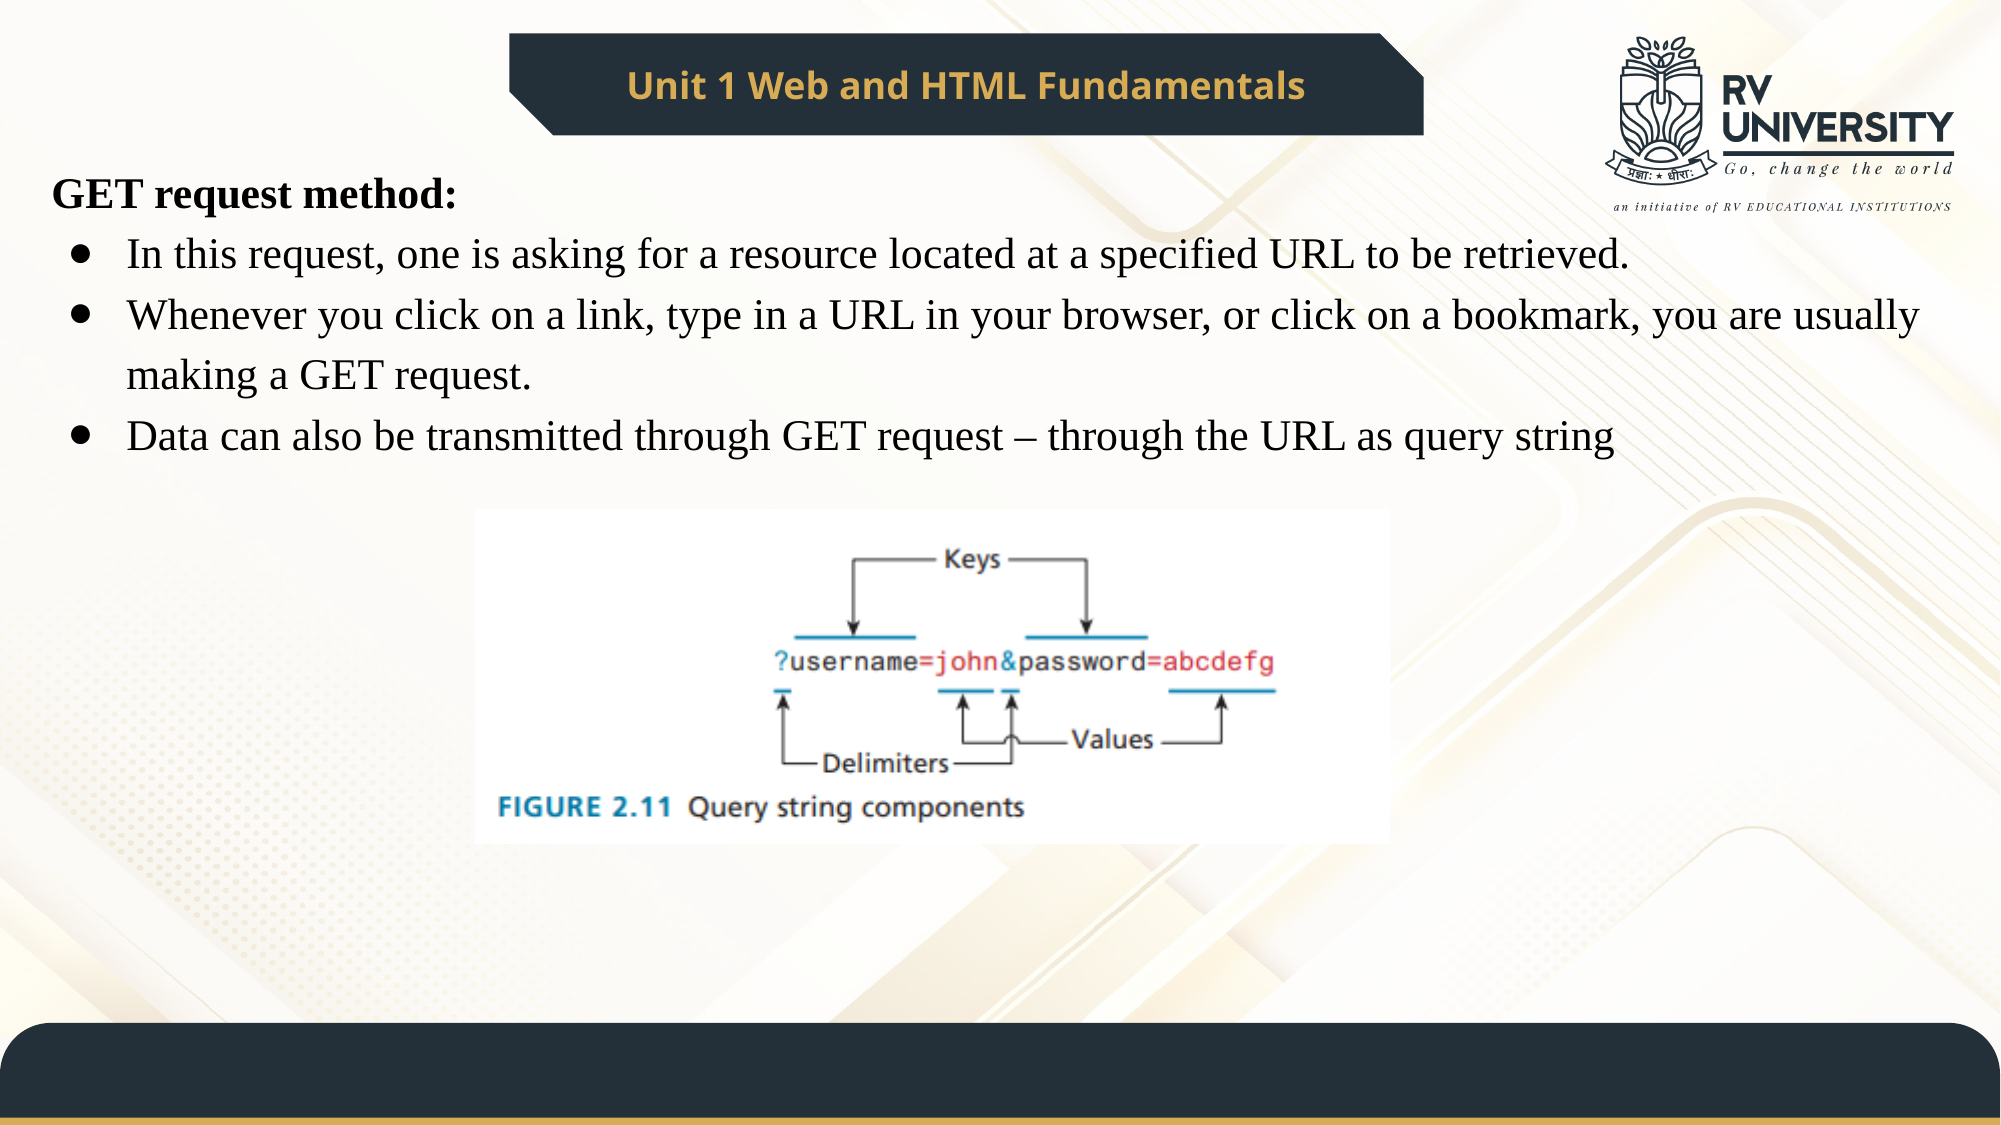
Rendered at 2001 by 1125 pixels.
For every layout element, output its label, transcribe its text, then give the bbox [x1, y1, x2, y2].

text_box GET request method: In this request, one is asking for a resource located at a specified URL to be retrieved. Whenever you click on a link, type in a URL in your browser, or click on a bookmark, you are usually making a GET request. Data can also be transmitted through GET request – through the URL as query string [36, 149, 1980, 584]
text_box Unit 1 Web and HTML Fundamentals [509, 33, 1424, 136]
picture [474, 508, 1391, 844]
picture [1558, 0, 2000, 248]
